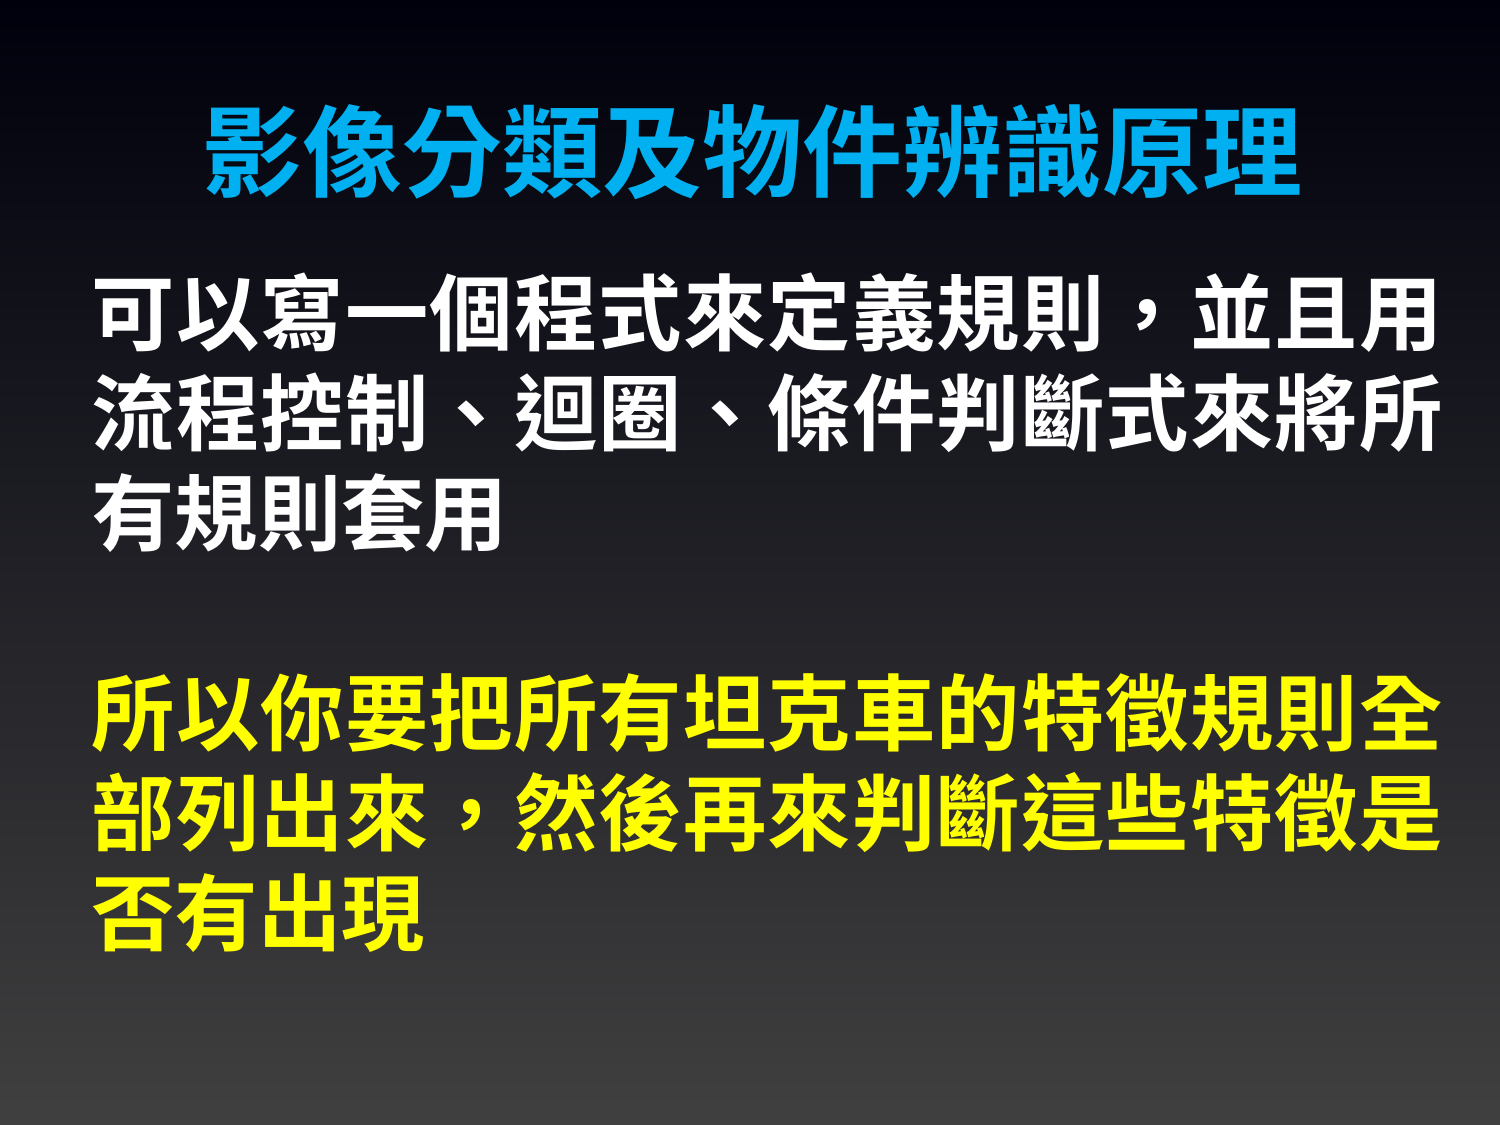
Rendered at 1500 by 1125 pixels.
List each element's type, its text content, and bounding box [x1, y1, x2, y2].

text_box 影像分類及物件辨識原理 [187, 62, 1400, 225]
text_box 可以寫一個程式來定義規則，並且用流程控制、迴圈、條件判斷式來將所有規則套用 所以你要把所有坦克車的特徵規則全部列出來，然後再來判斷這些特徵是否有出現 [88, 259, 1447, 1063]
